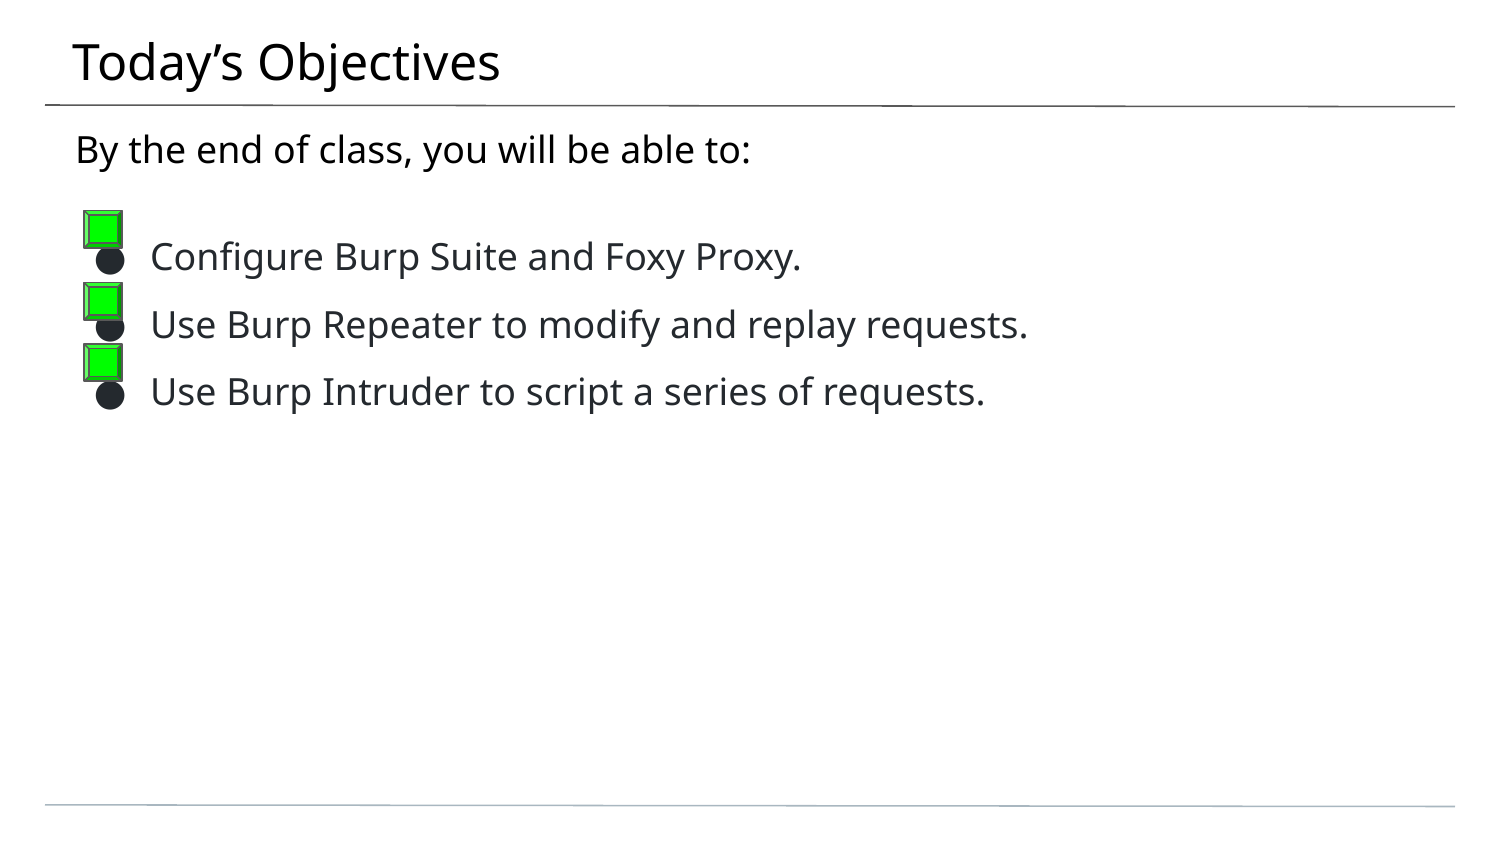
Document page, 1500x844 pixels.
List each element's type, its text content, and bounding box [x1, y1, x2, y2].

text_box [84, 210, 123, 248]
text_box [84, 344, 123, 382]
text_box [84, 282, 123, 320]
list Configure Burp Suite and Foxy Proxy. Use Burp Repeater to modify and replay requests. Use Burp Intruder to script a series of requests. [0, 210, 1500, 805]
subtitle By the end of class, you will be able to: [0, 110, 1500, 171]
title Today’s Objectives [0, 0, 1500, 88]
